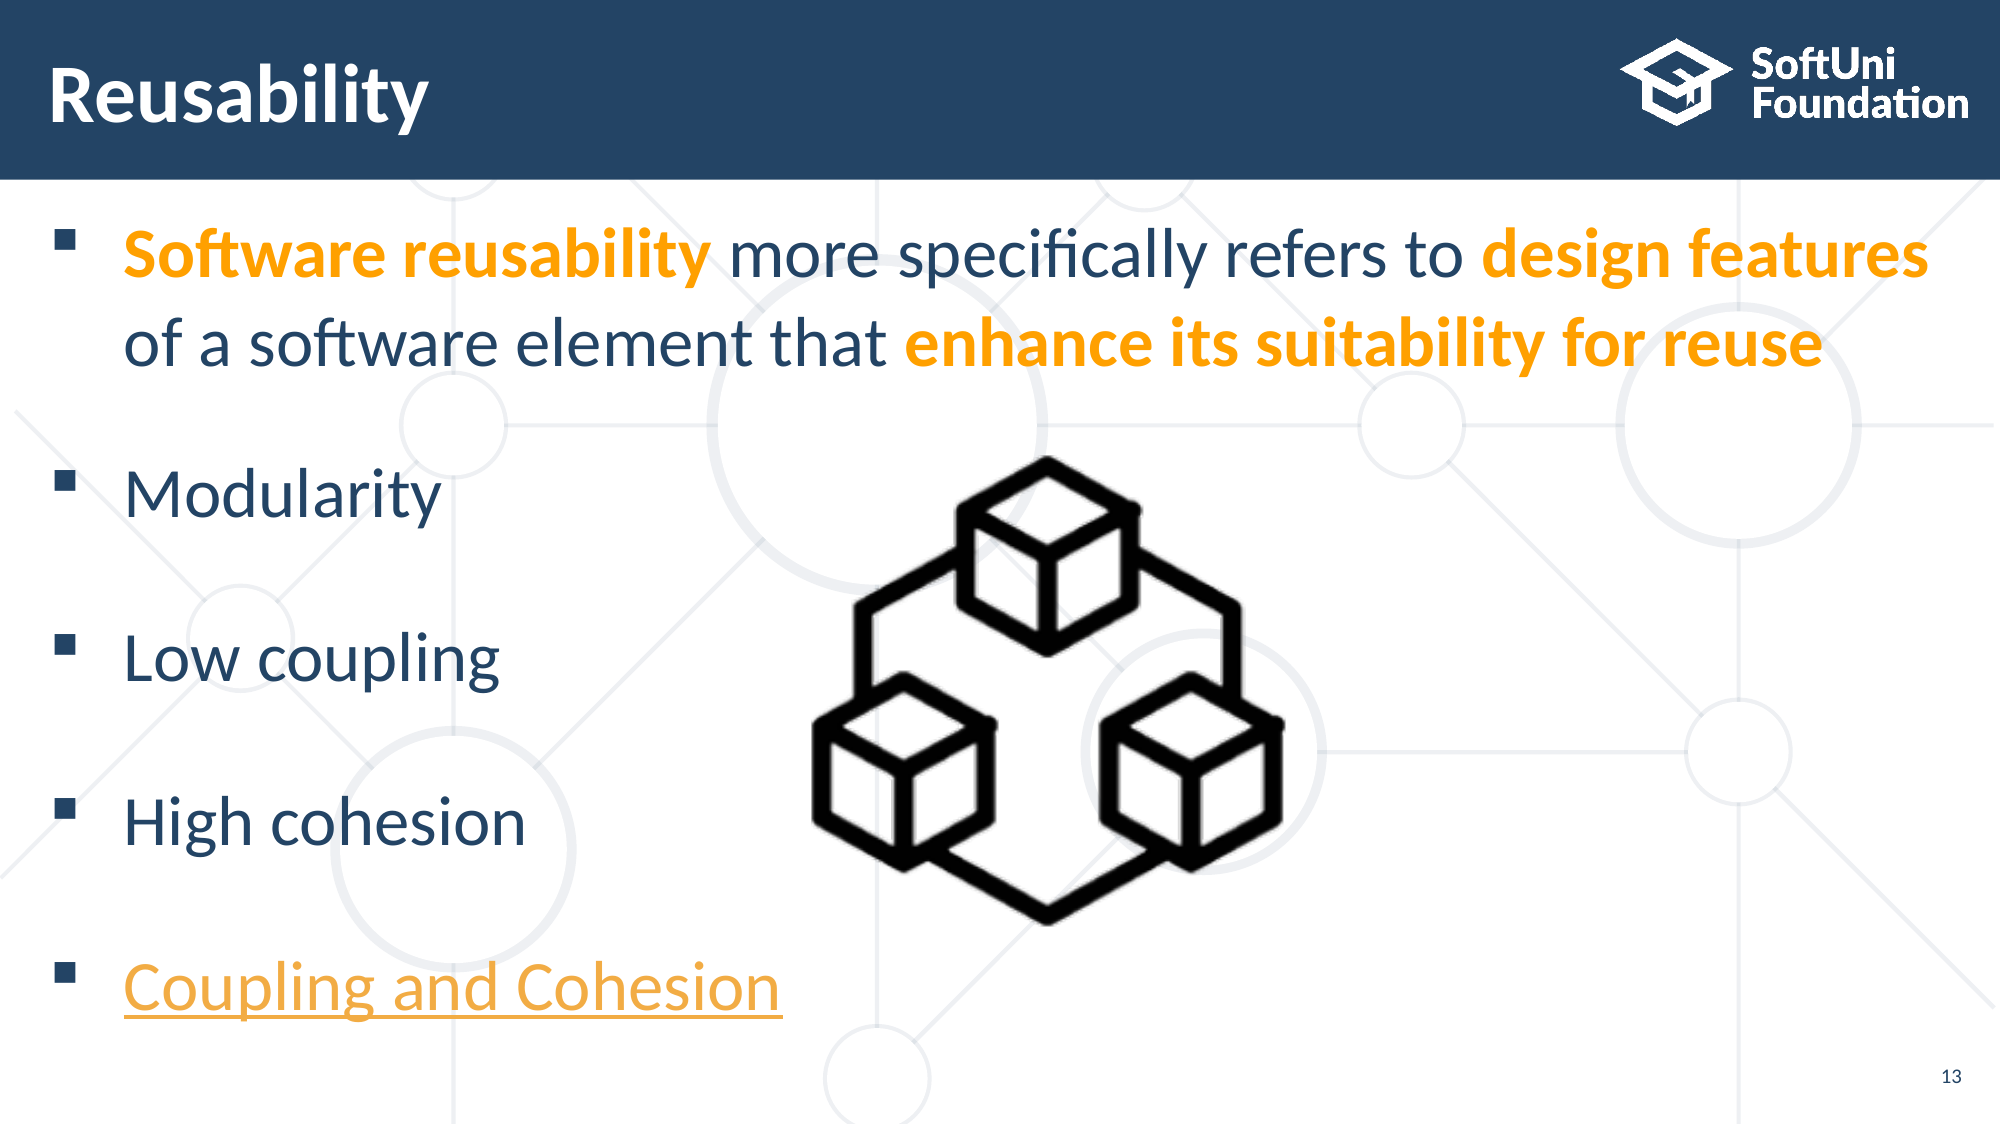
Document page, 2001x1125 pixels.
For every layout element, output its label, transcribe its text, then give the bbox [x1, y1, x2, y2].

title Reusability [31, 16, 1591, 162]
picture [1619, 38, 1968, 126]
list Software reusability more specifically refers to design features of a software element that enhance its suitability for reuse Modularity Low coupling High cohesion Coupling and Cohesion [31, 196, 1970, 1050]
picture [810, 454, 1288, 930]
slide_number 13 [1897, 1049, 1968, 1101]
